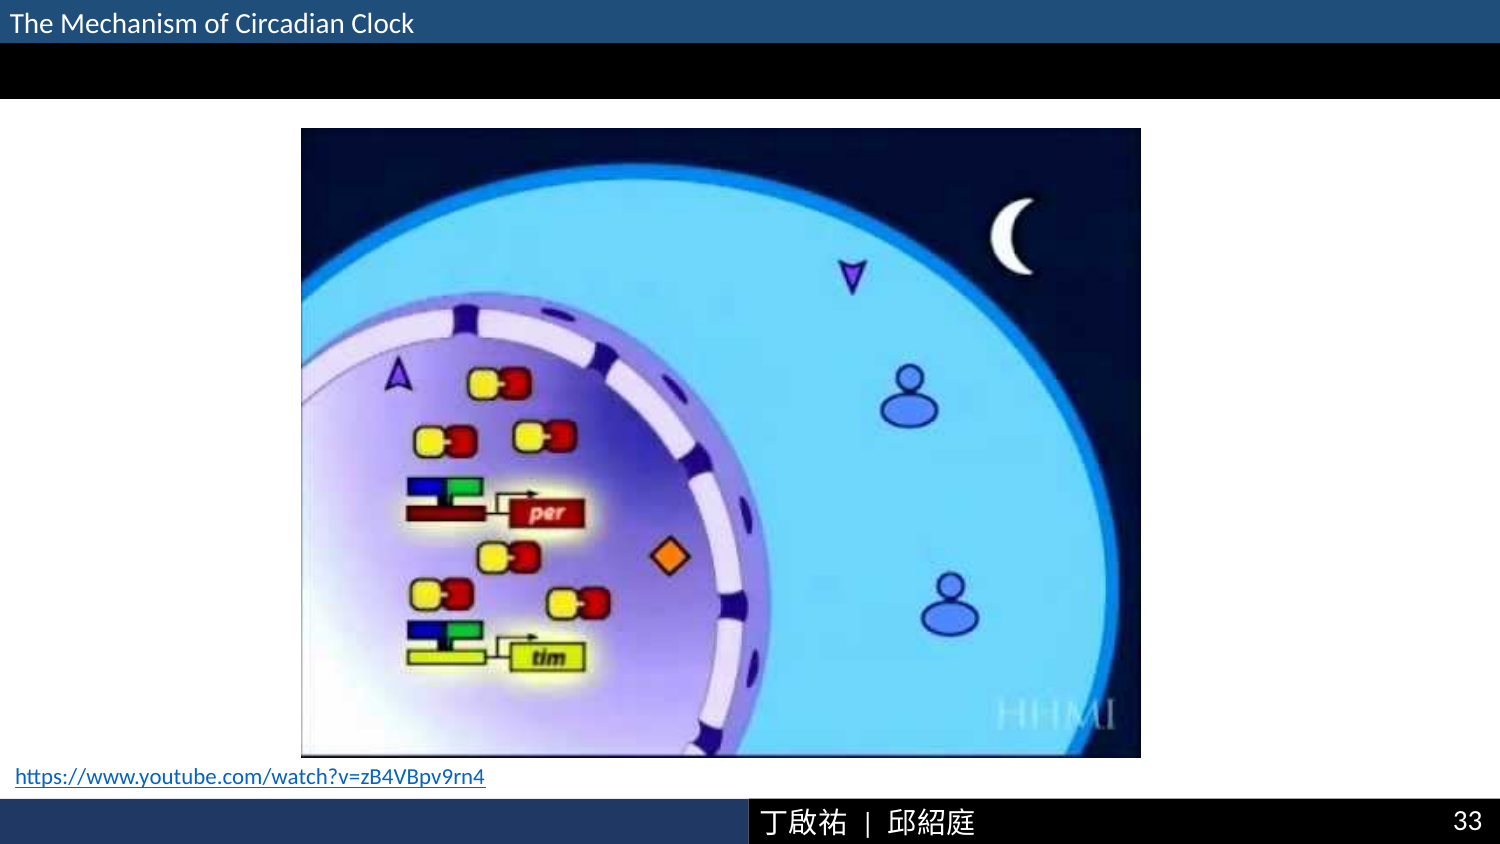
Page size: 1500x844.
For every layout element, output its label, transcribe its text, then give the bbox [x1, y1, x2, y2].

slide_number 33 [1403, 795, 1494, 844]
subtitle https://www.youtube.com/watch?v=zB4VBpv9rn4 [0, 750, 661, 799]
picture [301, 128, 1141, 759]
